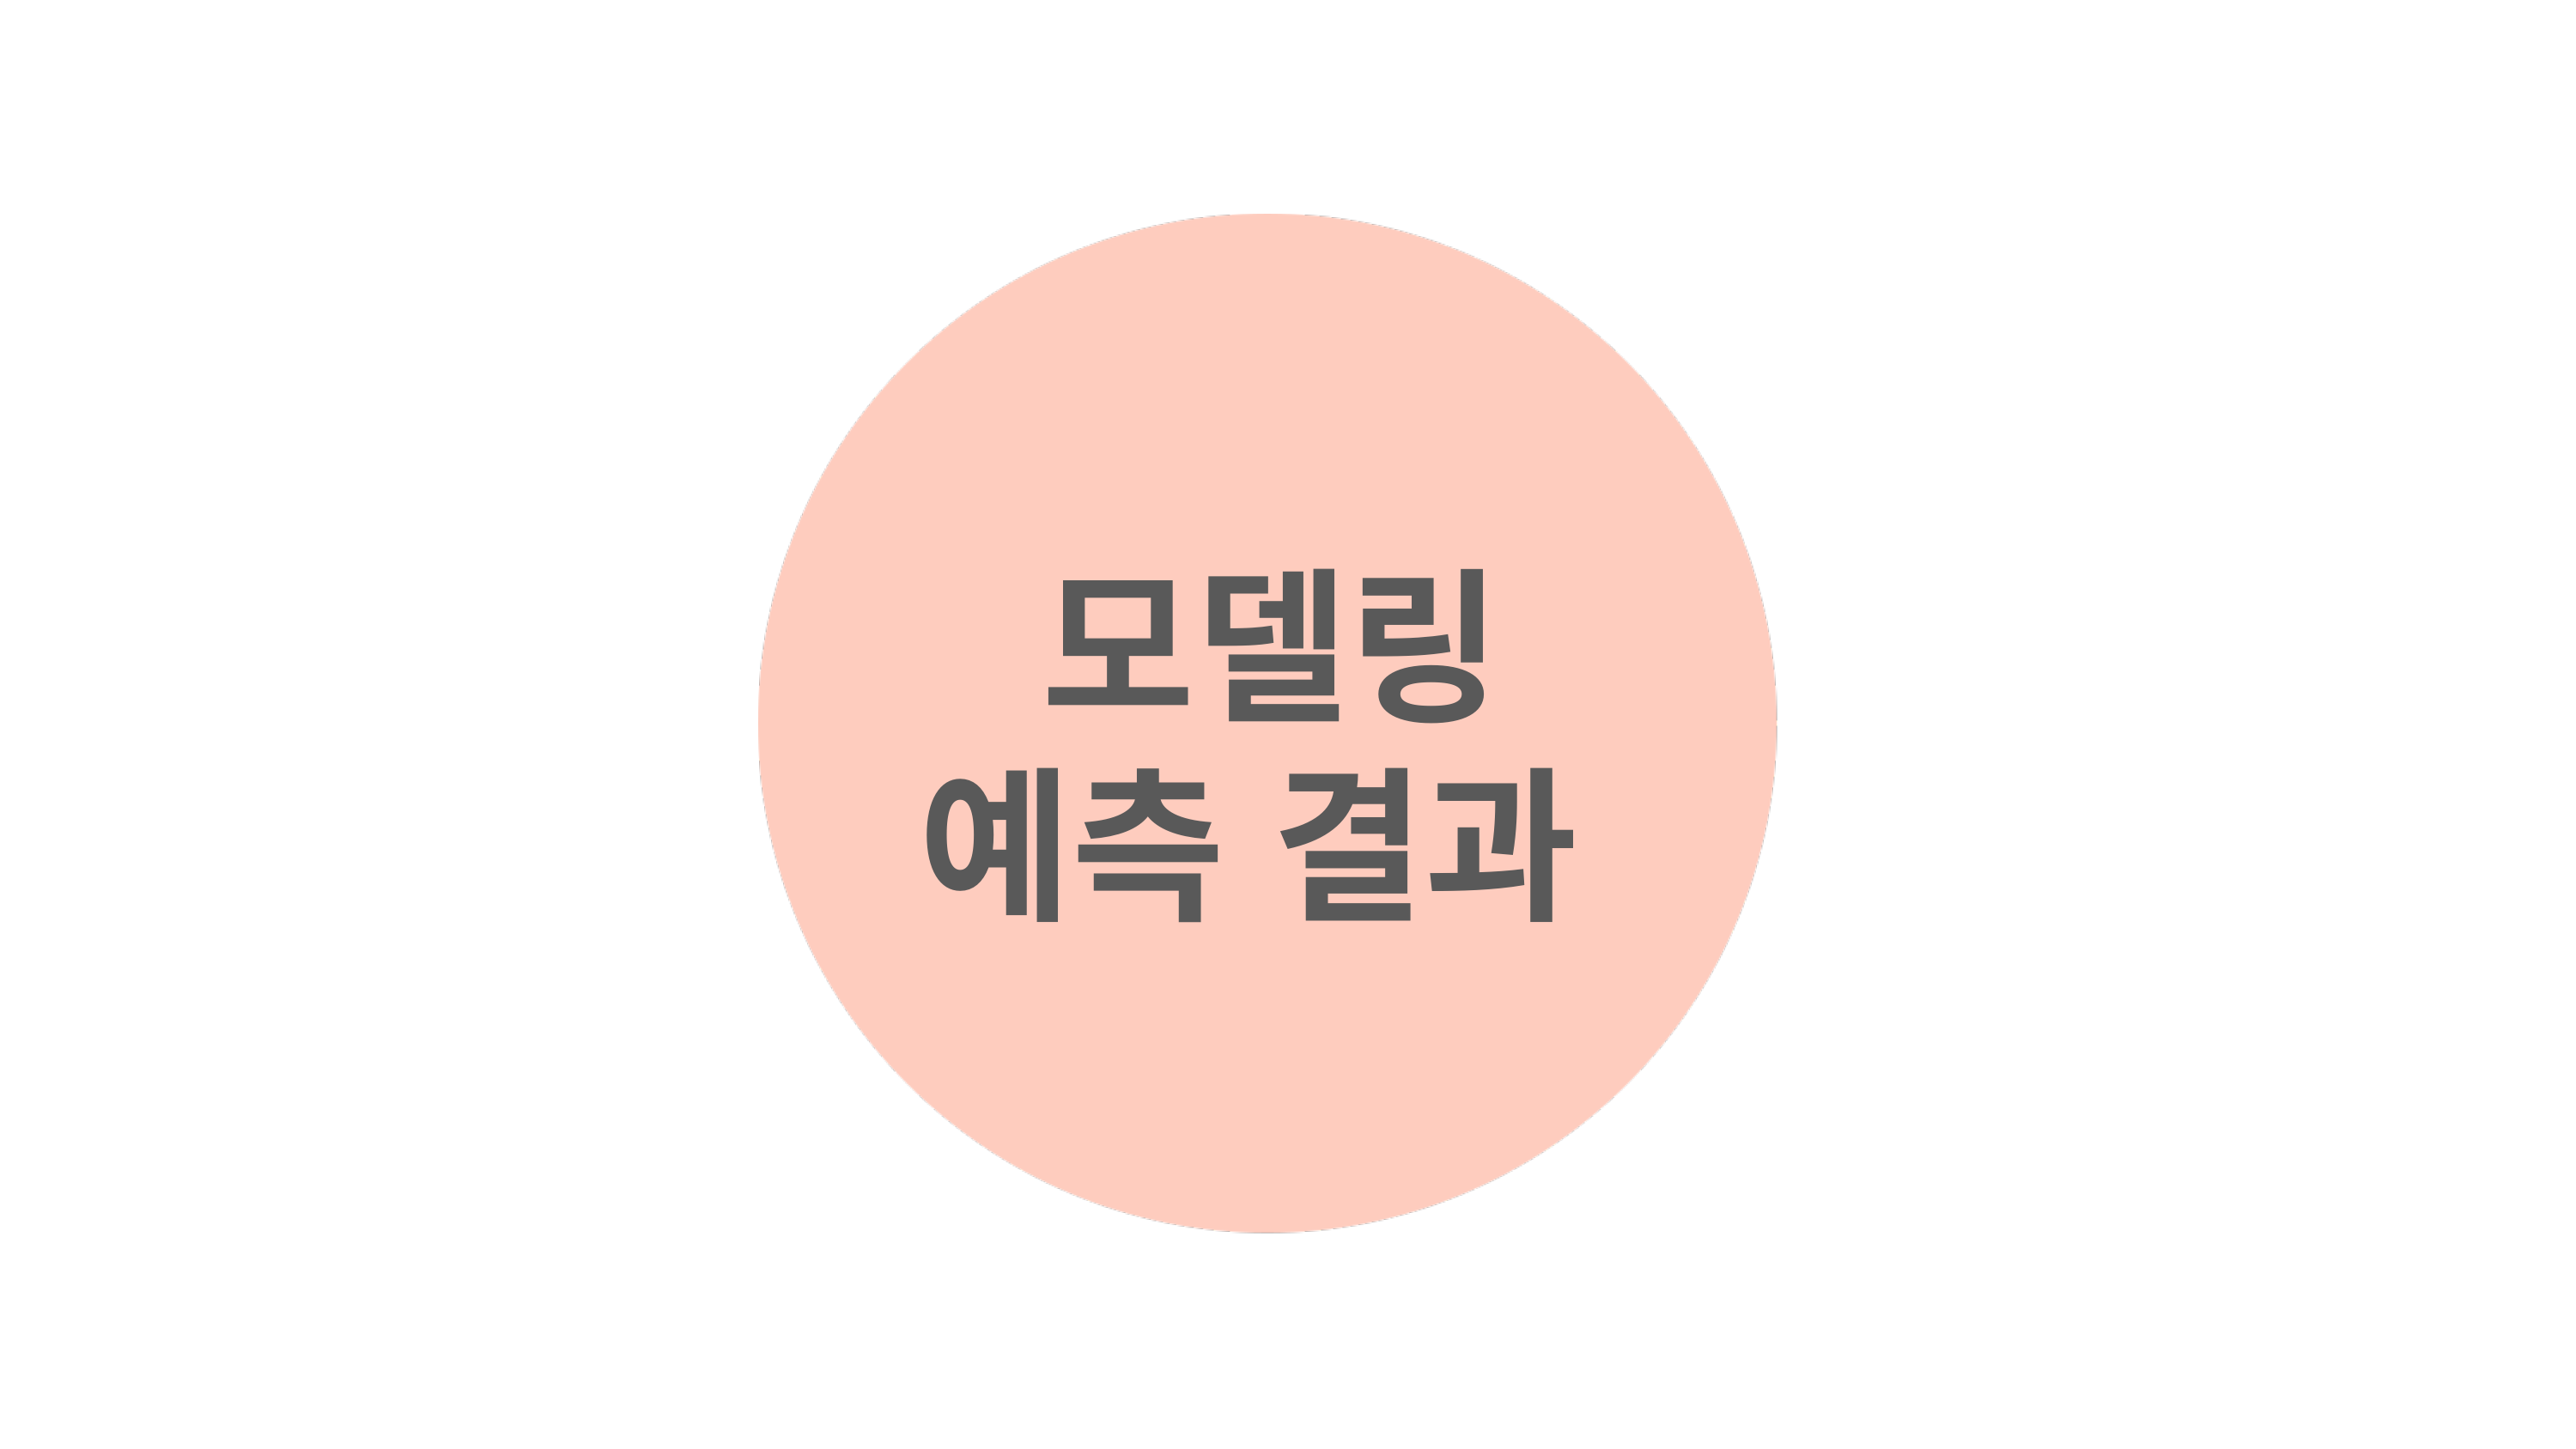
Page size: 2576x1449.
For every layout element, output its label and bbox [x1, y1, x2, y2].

text_box [758, 214, 1779, 1234]
